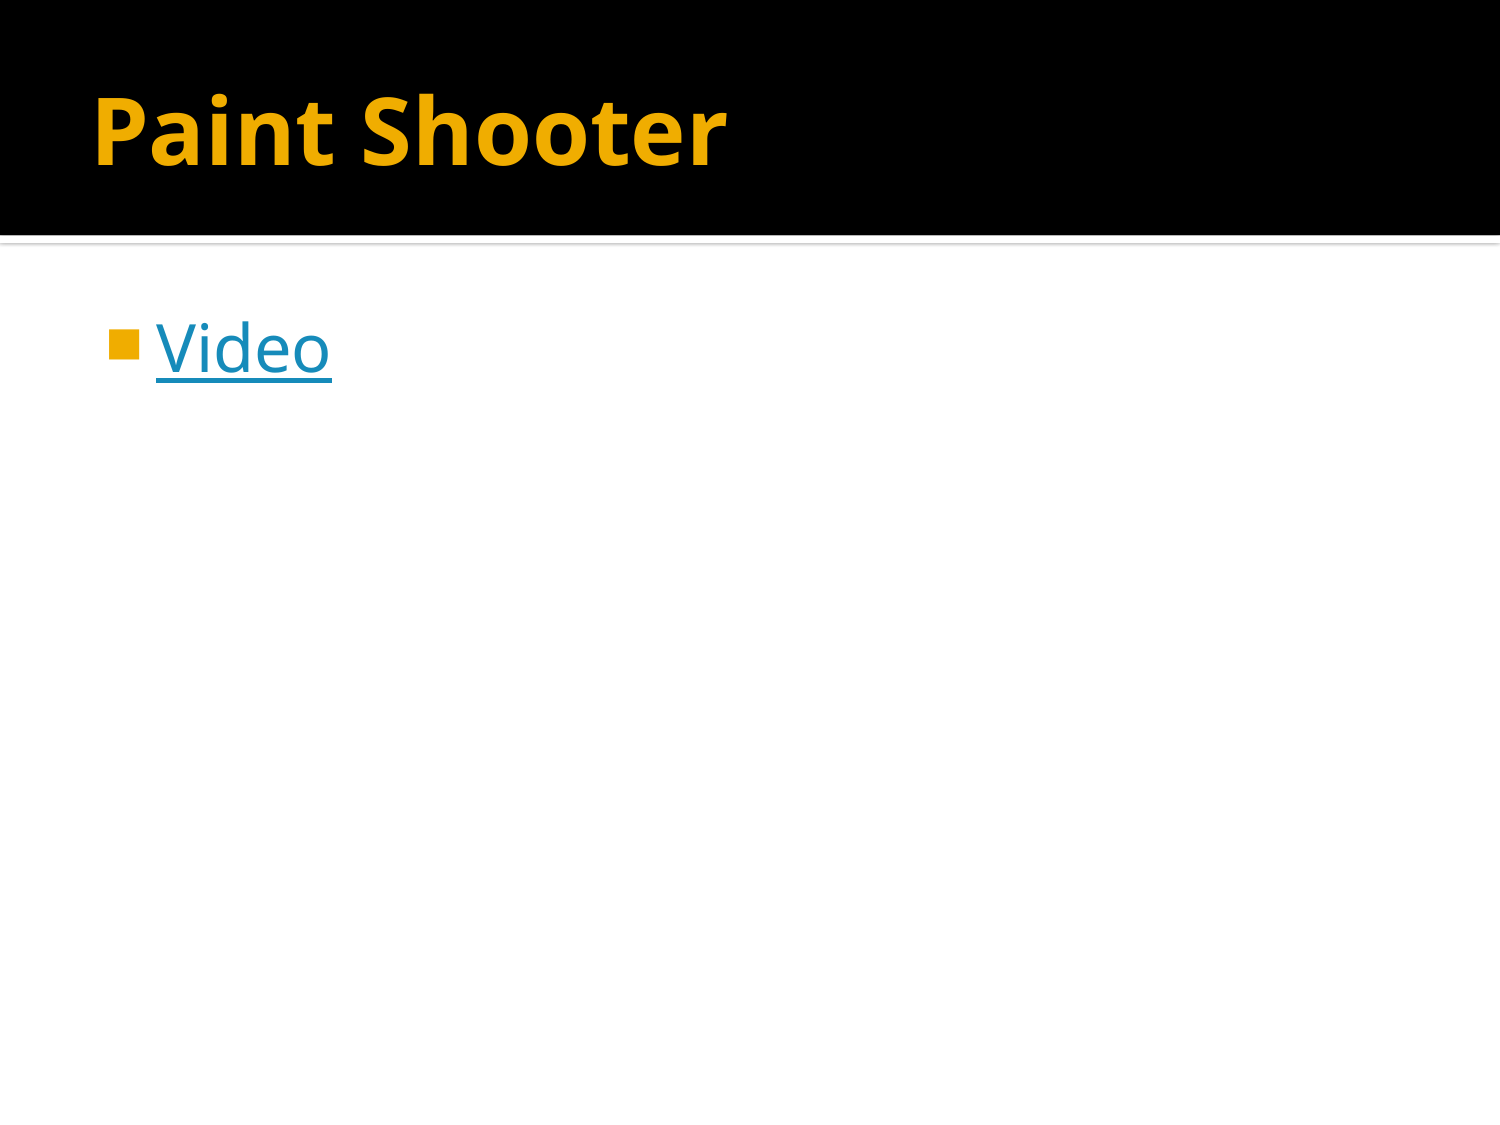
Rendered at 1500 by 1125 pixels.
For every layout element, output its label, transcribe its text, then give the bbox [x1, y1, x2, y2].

title Paint Shooter [75, 25, 1425, 231]
list Video [75, 291, 1425, 1050]
